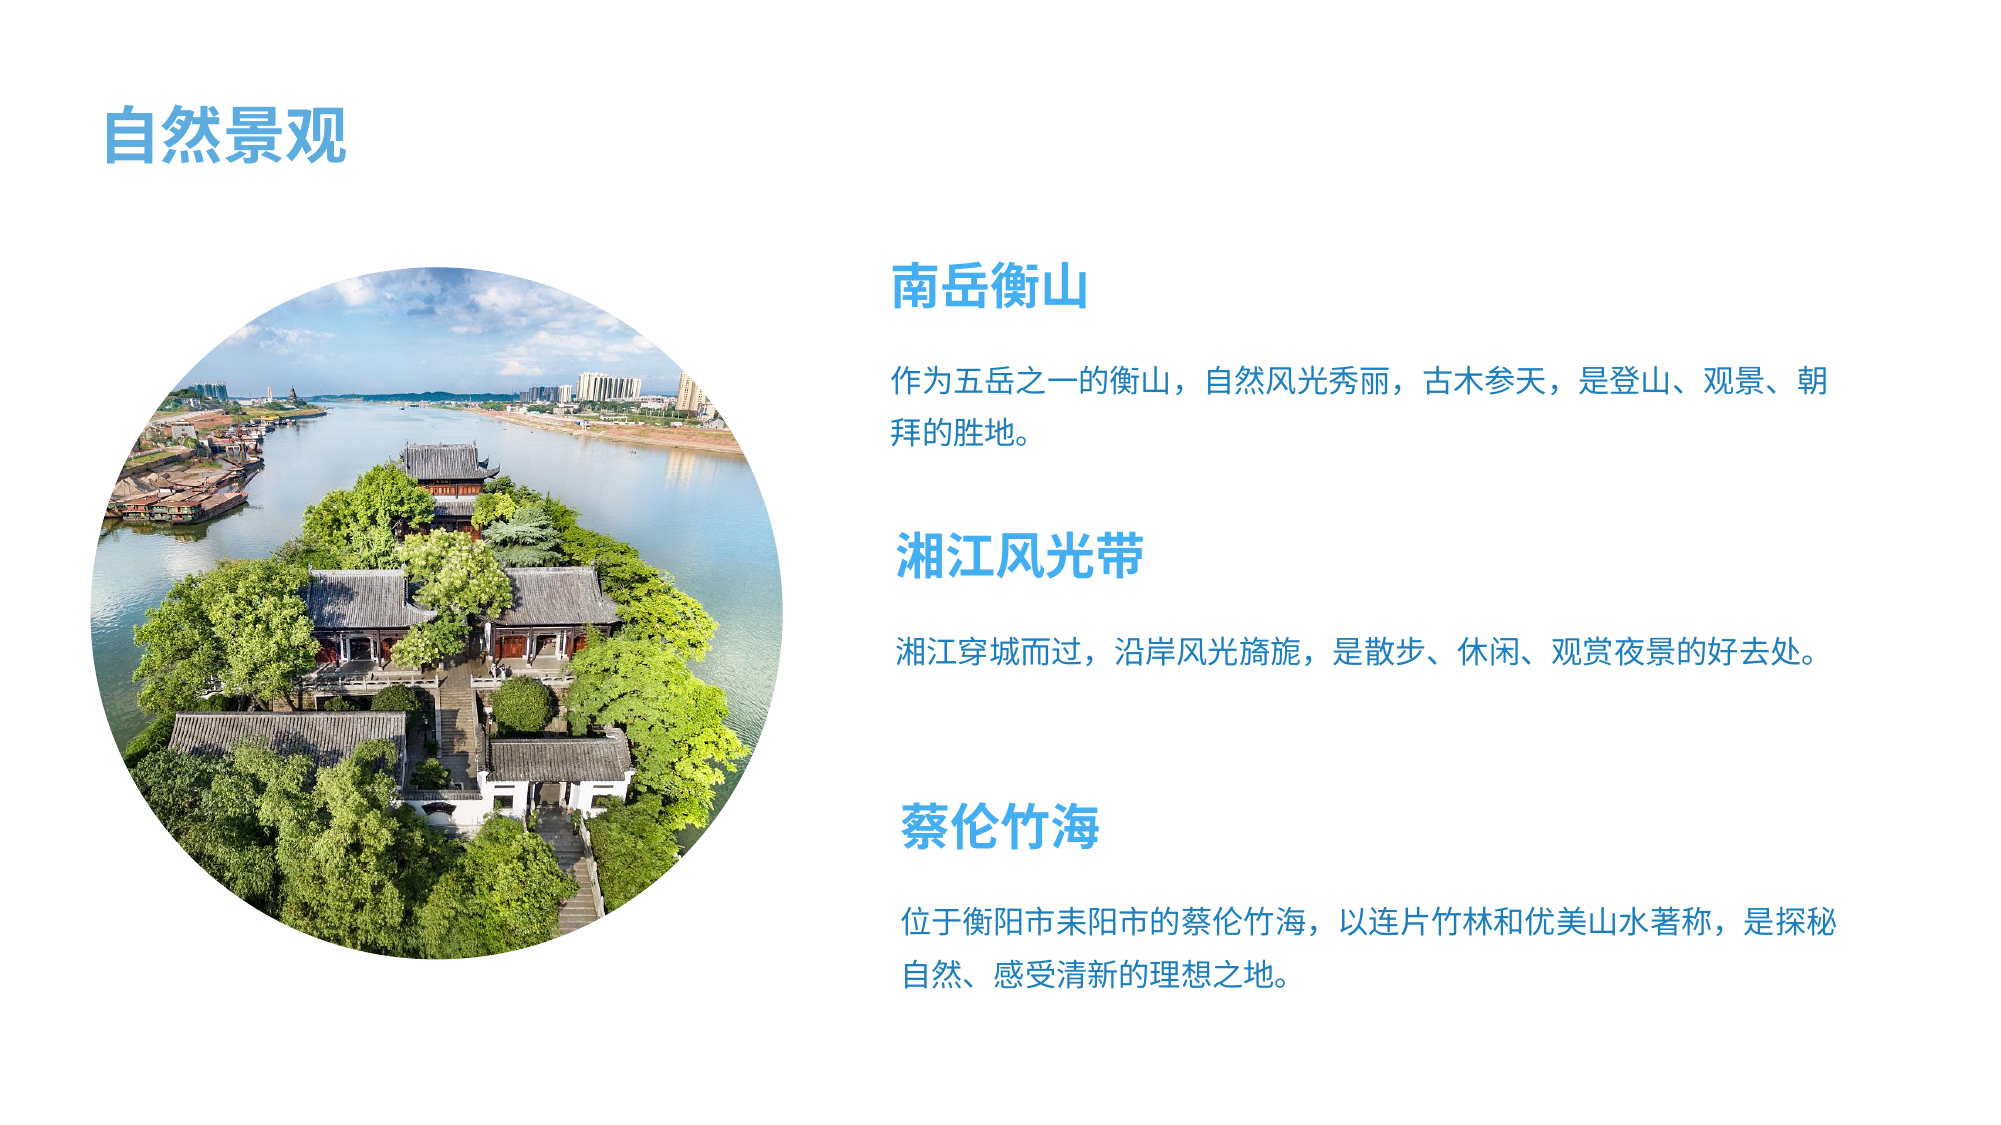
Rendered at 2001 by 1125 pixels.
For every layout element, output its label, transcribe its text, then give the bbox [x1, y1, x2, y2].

text_box 自然景观 [78, 43, 1922, 194]
text_box 湘江风光带 [876, 527, 1877, 594]
picture [0, 0, 2001, 1125]
text_box 蔡伦竹海 [881, 798, 1882, 865]
text_box 湘江穿城而过，沿岸风光旖旎，是散步、休闲、观赏夜景的好去处。 [876, 607, 1877, 748]
text_box 南岳衡山 [872, 257, 1873, 323]
text_box 位于衡阳市耒阳市的蔡伦竹海，以连片竹林和优美山水著称，是探秘自然、感受清新的理想之地。 [881, 878, 1882, 1019]
text_box 作为五岳之一的衡山，自然风光秀丽，古木参天，是登山、观景、朝拜的胜地。 [872, 336, 1873, 477]
